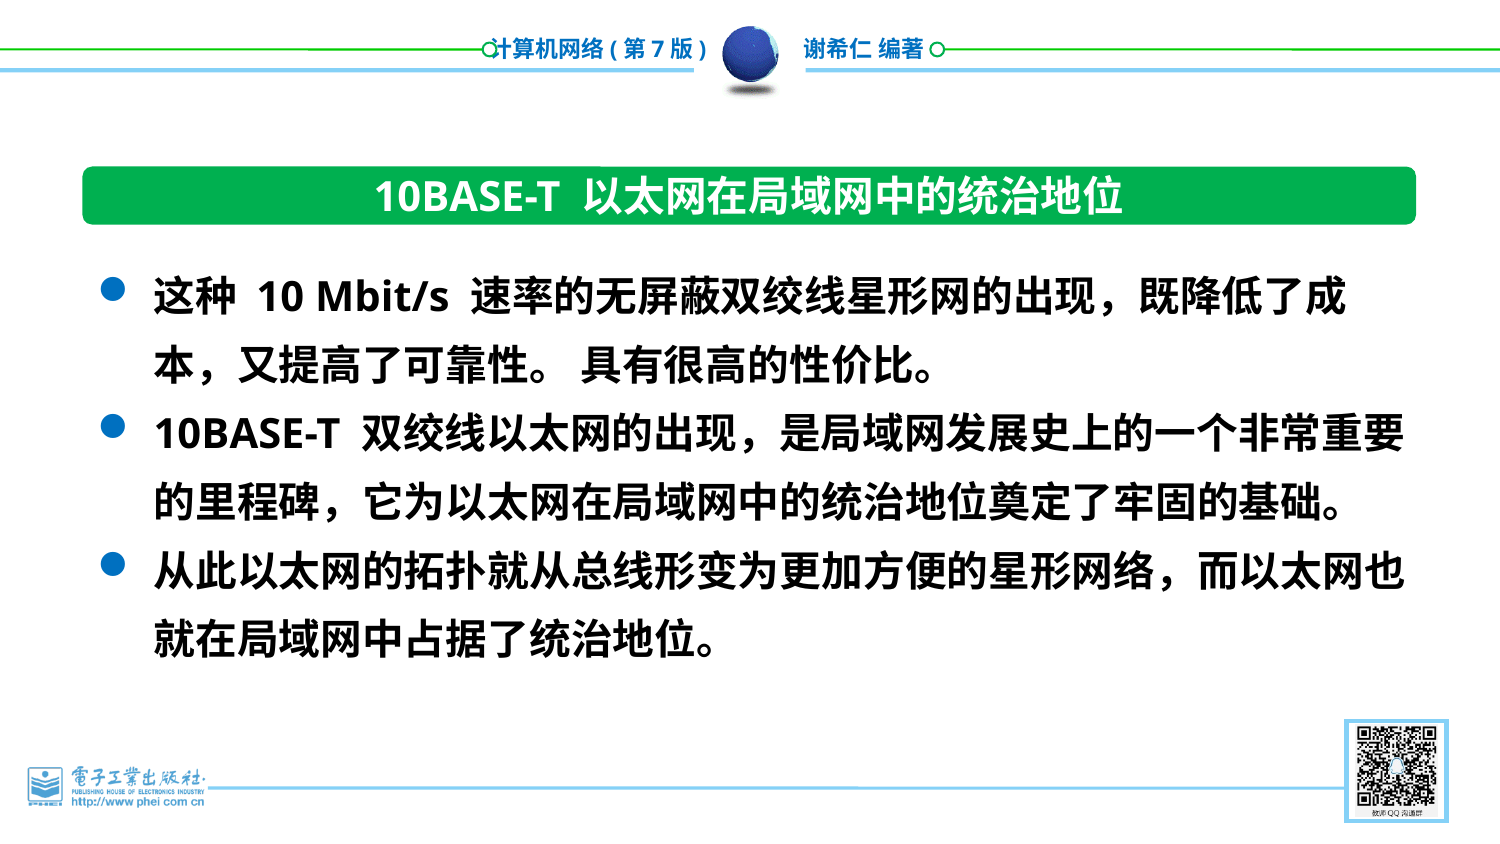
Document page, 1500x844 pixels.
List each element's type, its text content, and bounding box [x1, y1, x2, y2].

text_box 10BASE-T 以太网在局域网中的统治地位 [358, 162, 1140, 228]
text_box [1140, 166, 1417, 225]
picture [720, 24, 780, 100]
text_box [82, 166, 358, 225]
picture [1355, 724, 1438, 817]
text_box 这种 10 Mbit/s 速率的无屏蔽双绞线星形网的出现，既降低了成本，又提高了可靠性。 具有很高的性价比。 10BASE-T 双绞线以太网的出现，是局域网发展史上的一个非常重要的里程碑，它为以太网在局域网中的统治地位奠定了牢固的基础。 从此以太网的拓扑就从总线形变为更加方便的星形网络，而以太网也就在局域网中占据了统治地位。 [82, 243, 1445, 671]
picture [23, 764, 208, 809]
